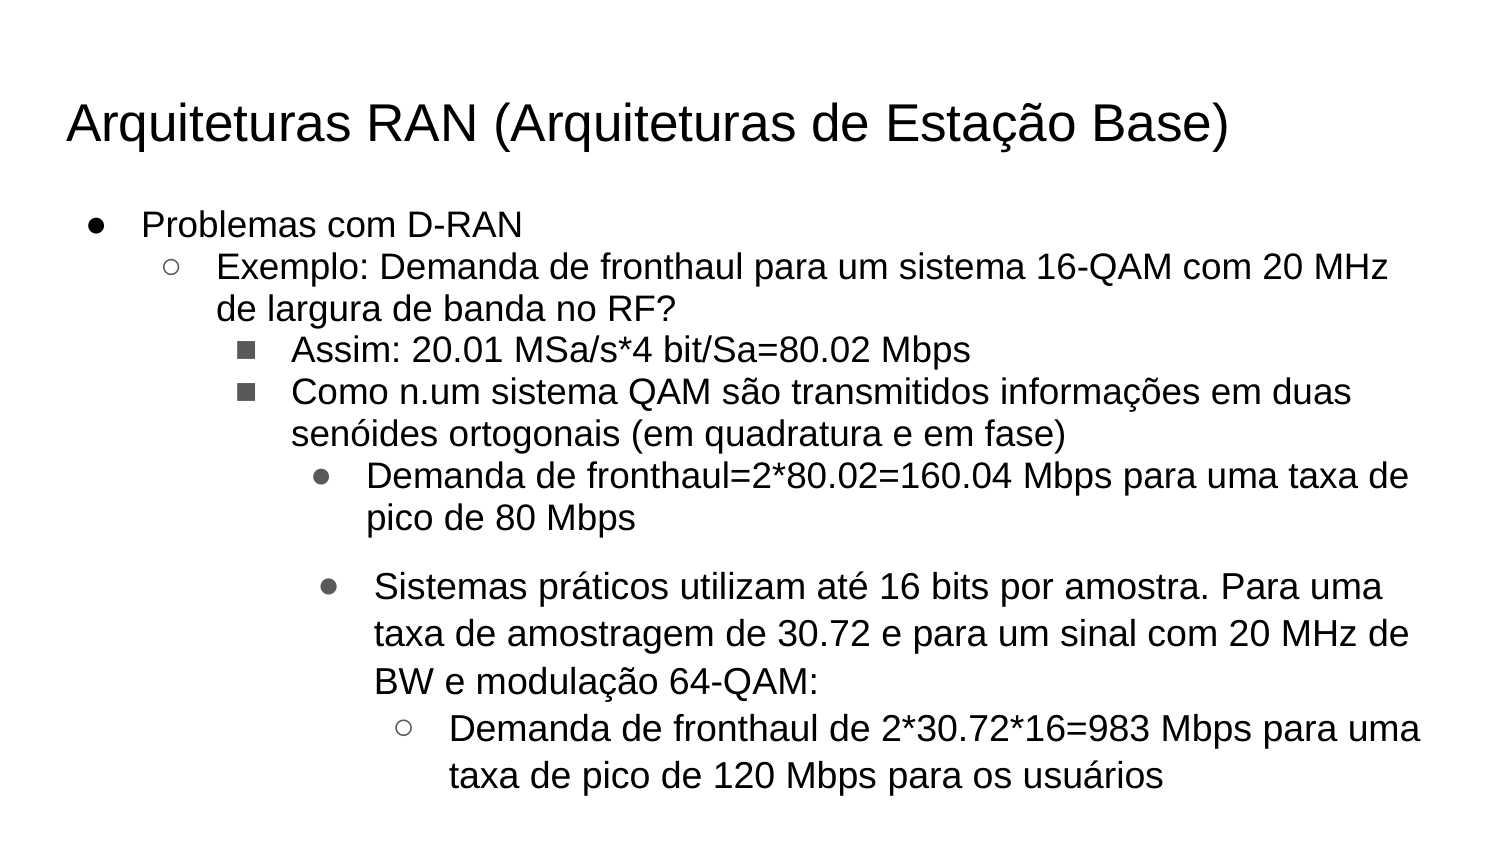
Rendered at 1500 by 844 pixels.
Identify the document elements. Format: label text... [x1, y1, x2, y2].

title Arquiteturas RAN (Arquiteturas de Estação Base) [51, 72, 1449, 167]
text_box Sistemas práticos utilizam até 16 bits por amostra. Para uma taxa de amostragem de 30.72 e para um sinal com 20 MHz de BW e modulação 64-QAM: Demanda de fronthaul de 2*30.72*16=983 Mbps para uma taxa de pico de 120 Mbps para os usuários [283, 544, 1446, 844]
text_box Problemas com D-RAN Exemplo: Demanda de fronthaul para um sistema 16-QAM com 20 MHz de largura de banda no RF? Assim: 20.01 MSa/s*4 bit/Sa=80.02 Mbps Como n.um sistema QAM são transmitidos informações em duas senóides ortogonais (em quadratura e em fase) Demanda de fronthaul=2*80.02=160.04 Mbps para uma taxa de pico de 80 Mbps [51, 188, 1449, 600]
